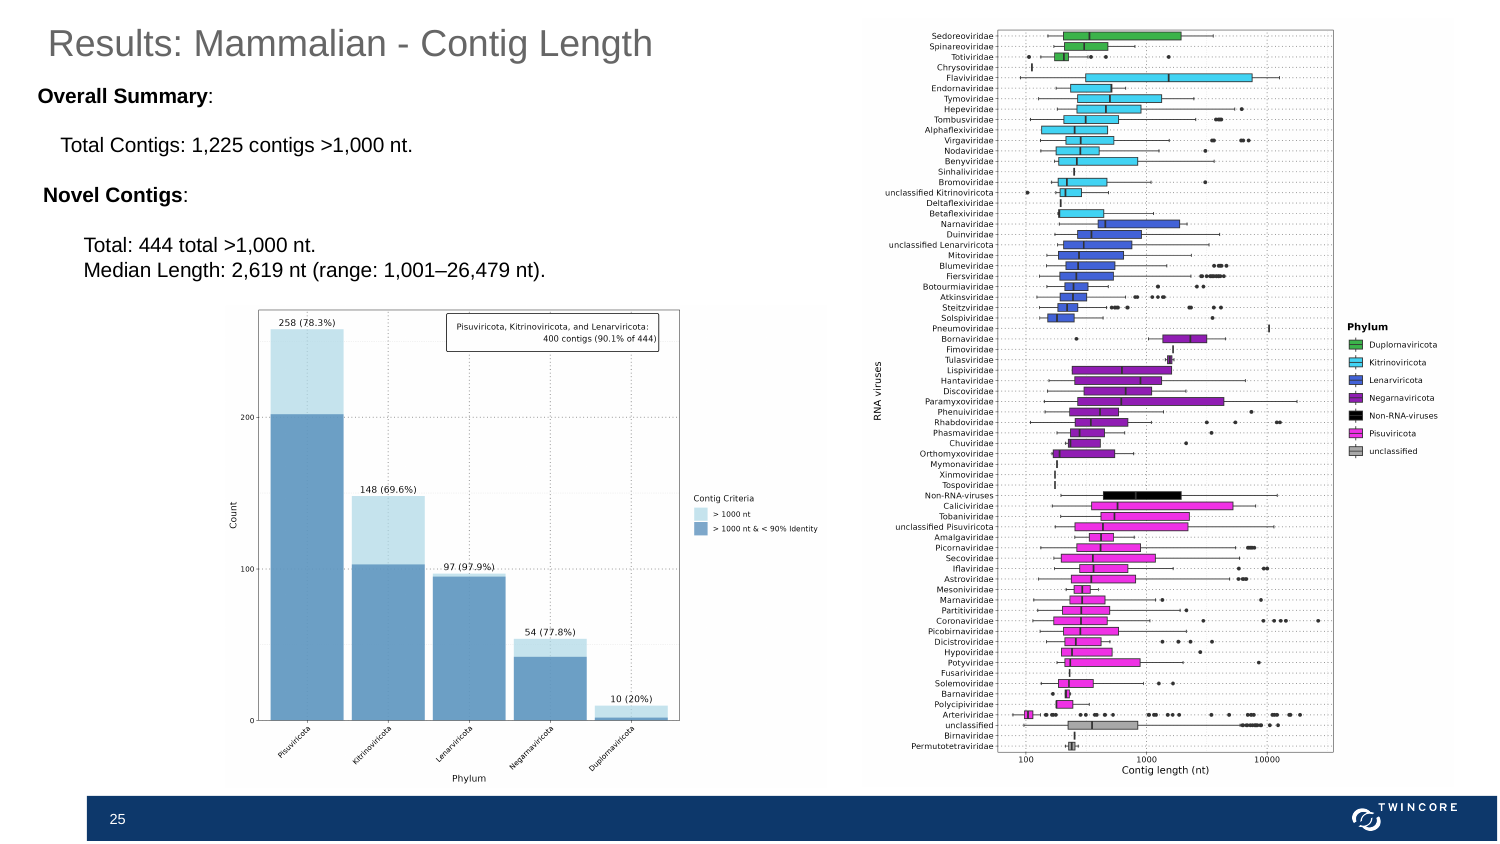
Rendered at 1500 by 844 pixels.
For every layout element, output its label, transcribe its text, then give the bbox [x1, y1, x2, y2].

picture [1352, 803, 1457, 831]
picture [862, 18, 1454, 788]
text_box Overall Summary: Total Contigs: 1,225 contigs >1,000 nt. Novel Contigs: Total: 444 total >1,000 nt. Median Length: 2,619 nt (range: 1,001–26,479 nt). [37, 82, 787, 713]
picture [224, 305, 828, 788]
